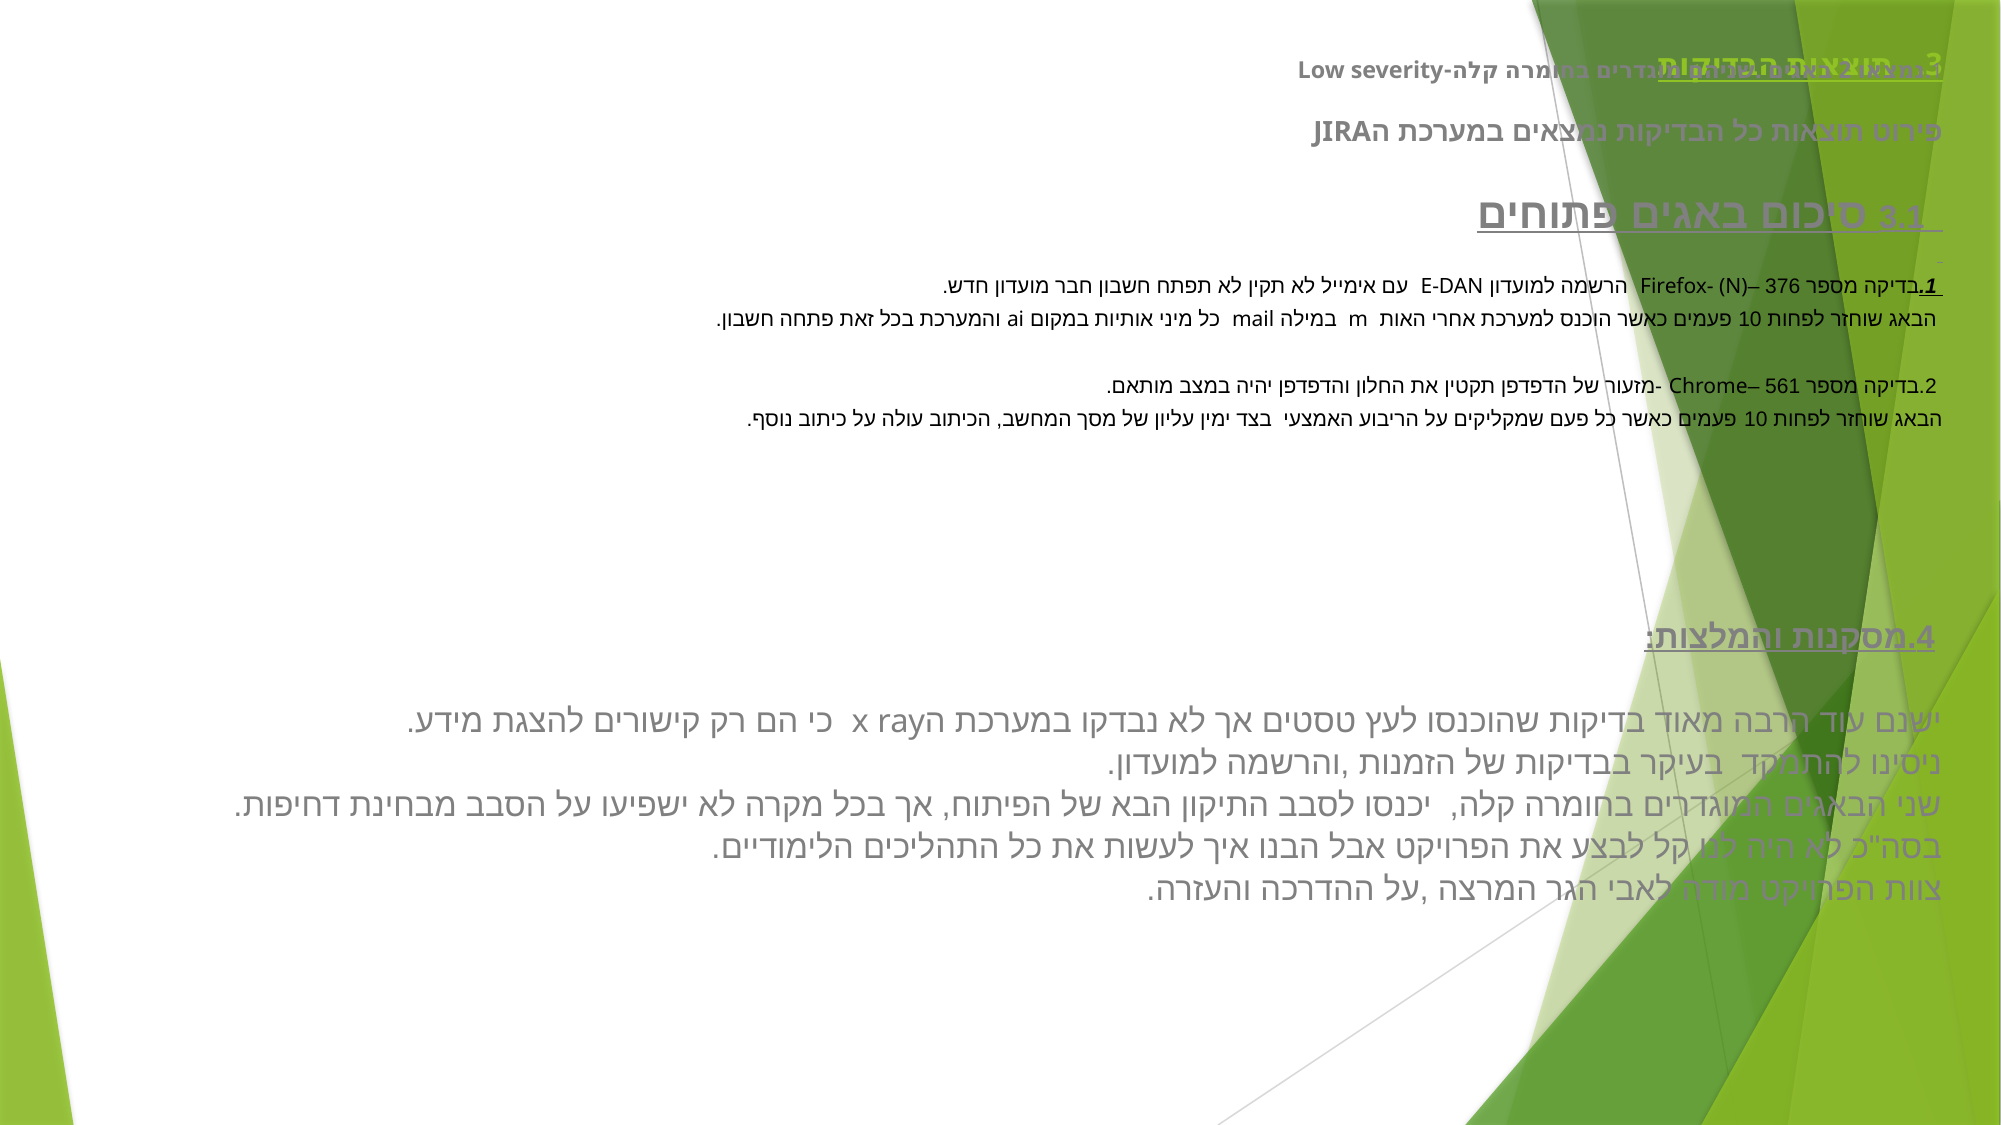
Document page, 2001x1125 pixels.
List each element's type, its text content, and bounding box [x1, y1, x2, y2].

list 1.נמצאו 2 באגים .שניהם מוגדרים בחומרה קלה-Low severity פירוט תוצאות כל הבדיקות נמצאים במערכת הJIRA 3.1 סיכום באגים פתוחים 1.בדיקה מספר 376 –Firefox- (N) הרשמה למועדון E-DAN עם אימייל לא תקין לא תפתח חשבון חבר מועדון חדש. הבאג שוחזר לפחות 10 פעמים כאשר הוכנס למערכת אחרי האות m במילה mail כל מיני אותיות במקום ai והמערכת בכל זאת פתחה חשבון. 2.בדיקה מספר 561 –Chrome -מזעור של הדפדפן תקטין את החלון והדפדפן יהיה במצב מותאם. הבאג שוחזר לפחות 10 פעמים כאשר כל פעם שמקליקים על הריבוע האמצעי בצד ימין עליון של מסך המחשב, הכיתוב עולה על כיתוב נוסף. 4.מסקנות והמלצות: ישנם עוד הרבה מאוד בדיקות שהוכנסו לעץ טסטים אך לא נבדקו במערכת הx ray כי הם רק קישורים להצגת מידע. ניסינו להתמקד בעיקר בבדיקות של הזמנות ,והרשמה למועדון. שני הבאגים המוגדרים בחומרה קלה, יכנסו לסבב התיקון הבא של הפיתוח, אך בכל מקרה לא ישפיעו על הסבב מבחינת דחיפות. בסה"כ לא היה לנו קל לבצע את הפרויקט אבל הבנו איך לעשות את כל התהליכים הלימודיים. צוות הפרויקט מודה לאבי הגר המרצה ,על ההדרכה והעזרה. [83, 0, 1958, 981]
